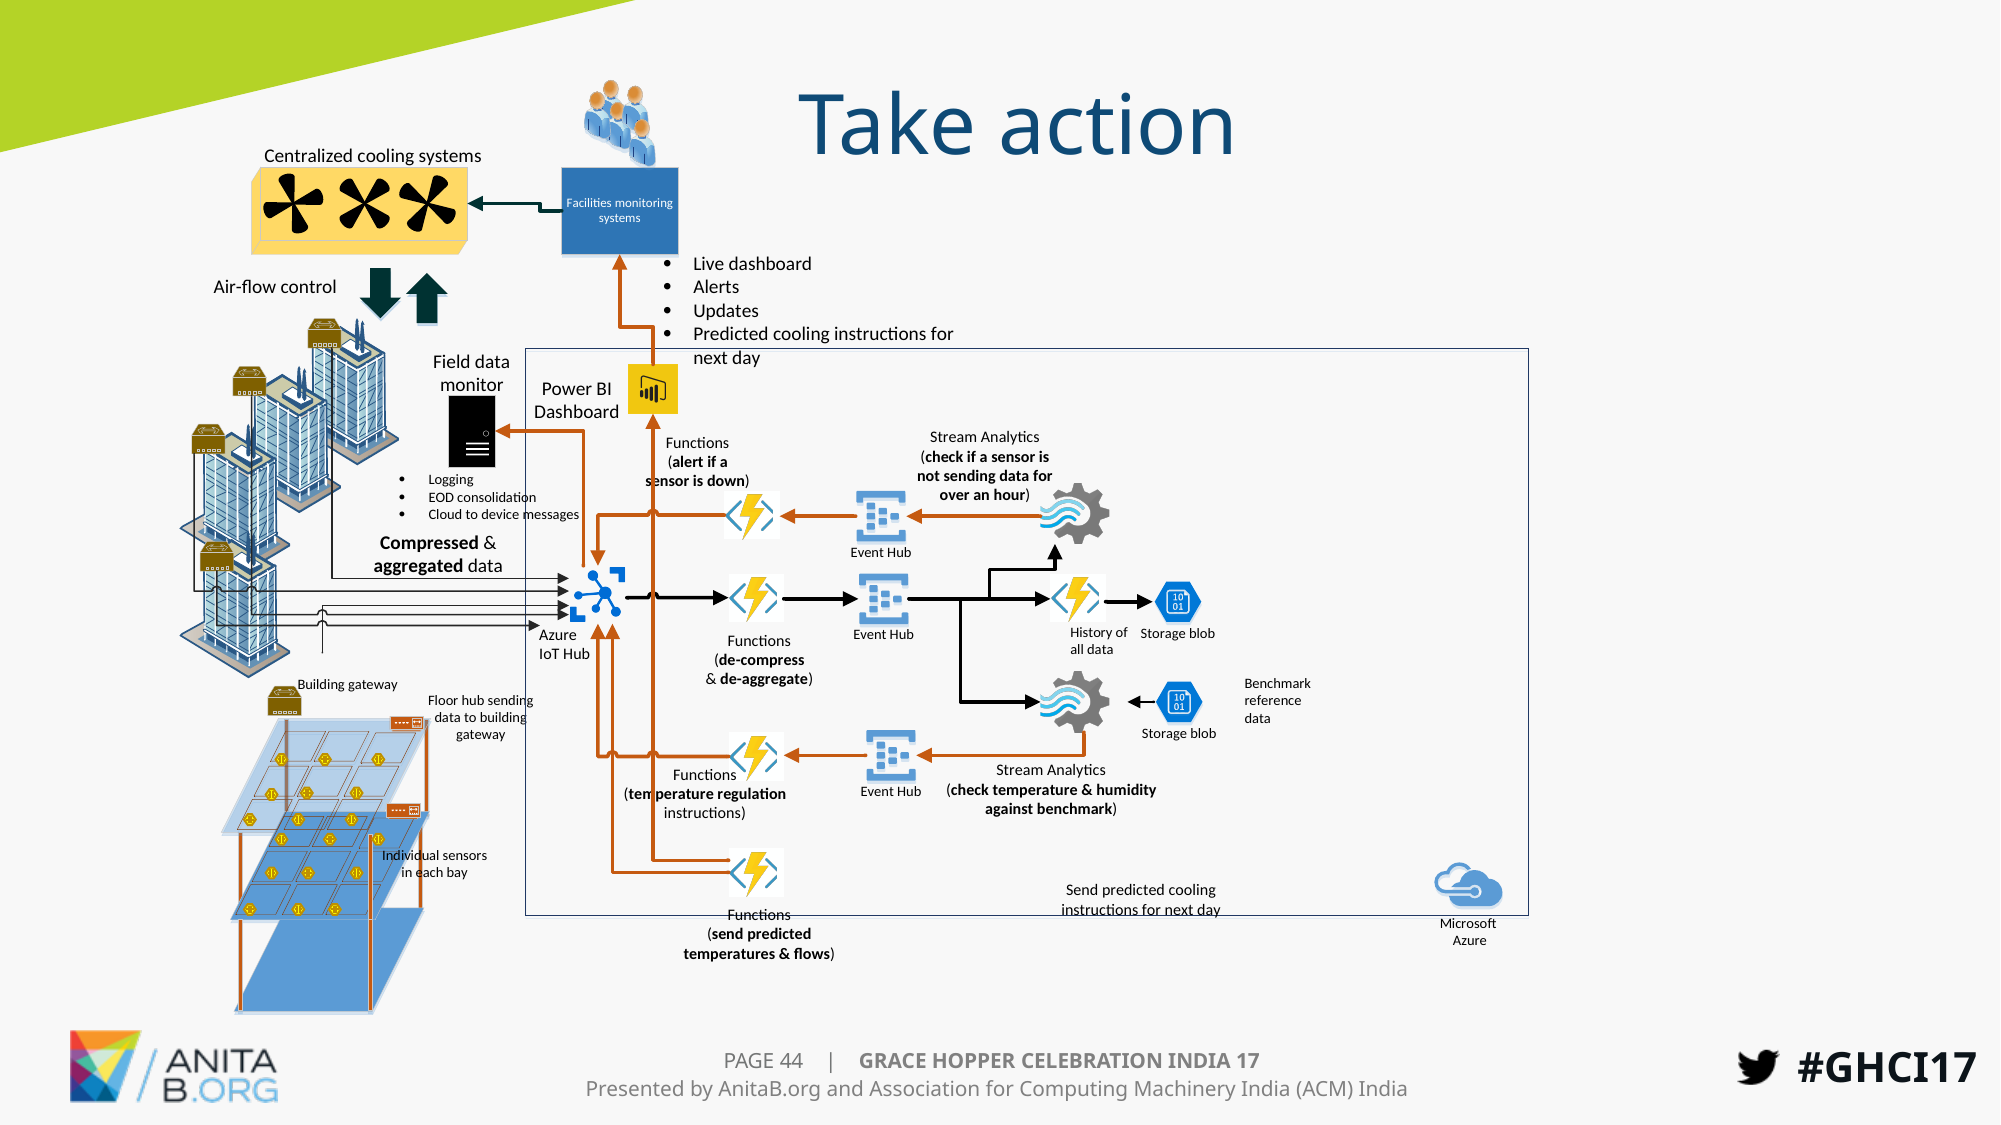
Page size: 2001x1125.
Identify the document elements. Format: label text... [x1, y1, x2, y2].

picture [175, 73, 1536, 1022]
picture [1737, 1046, 1780, 1089]
title Take action [71, 0, 1967, 181]
picture [70, 1030, 278, 1103]
